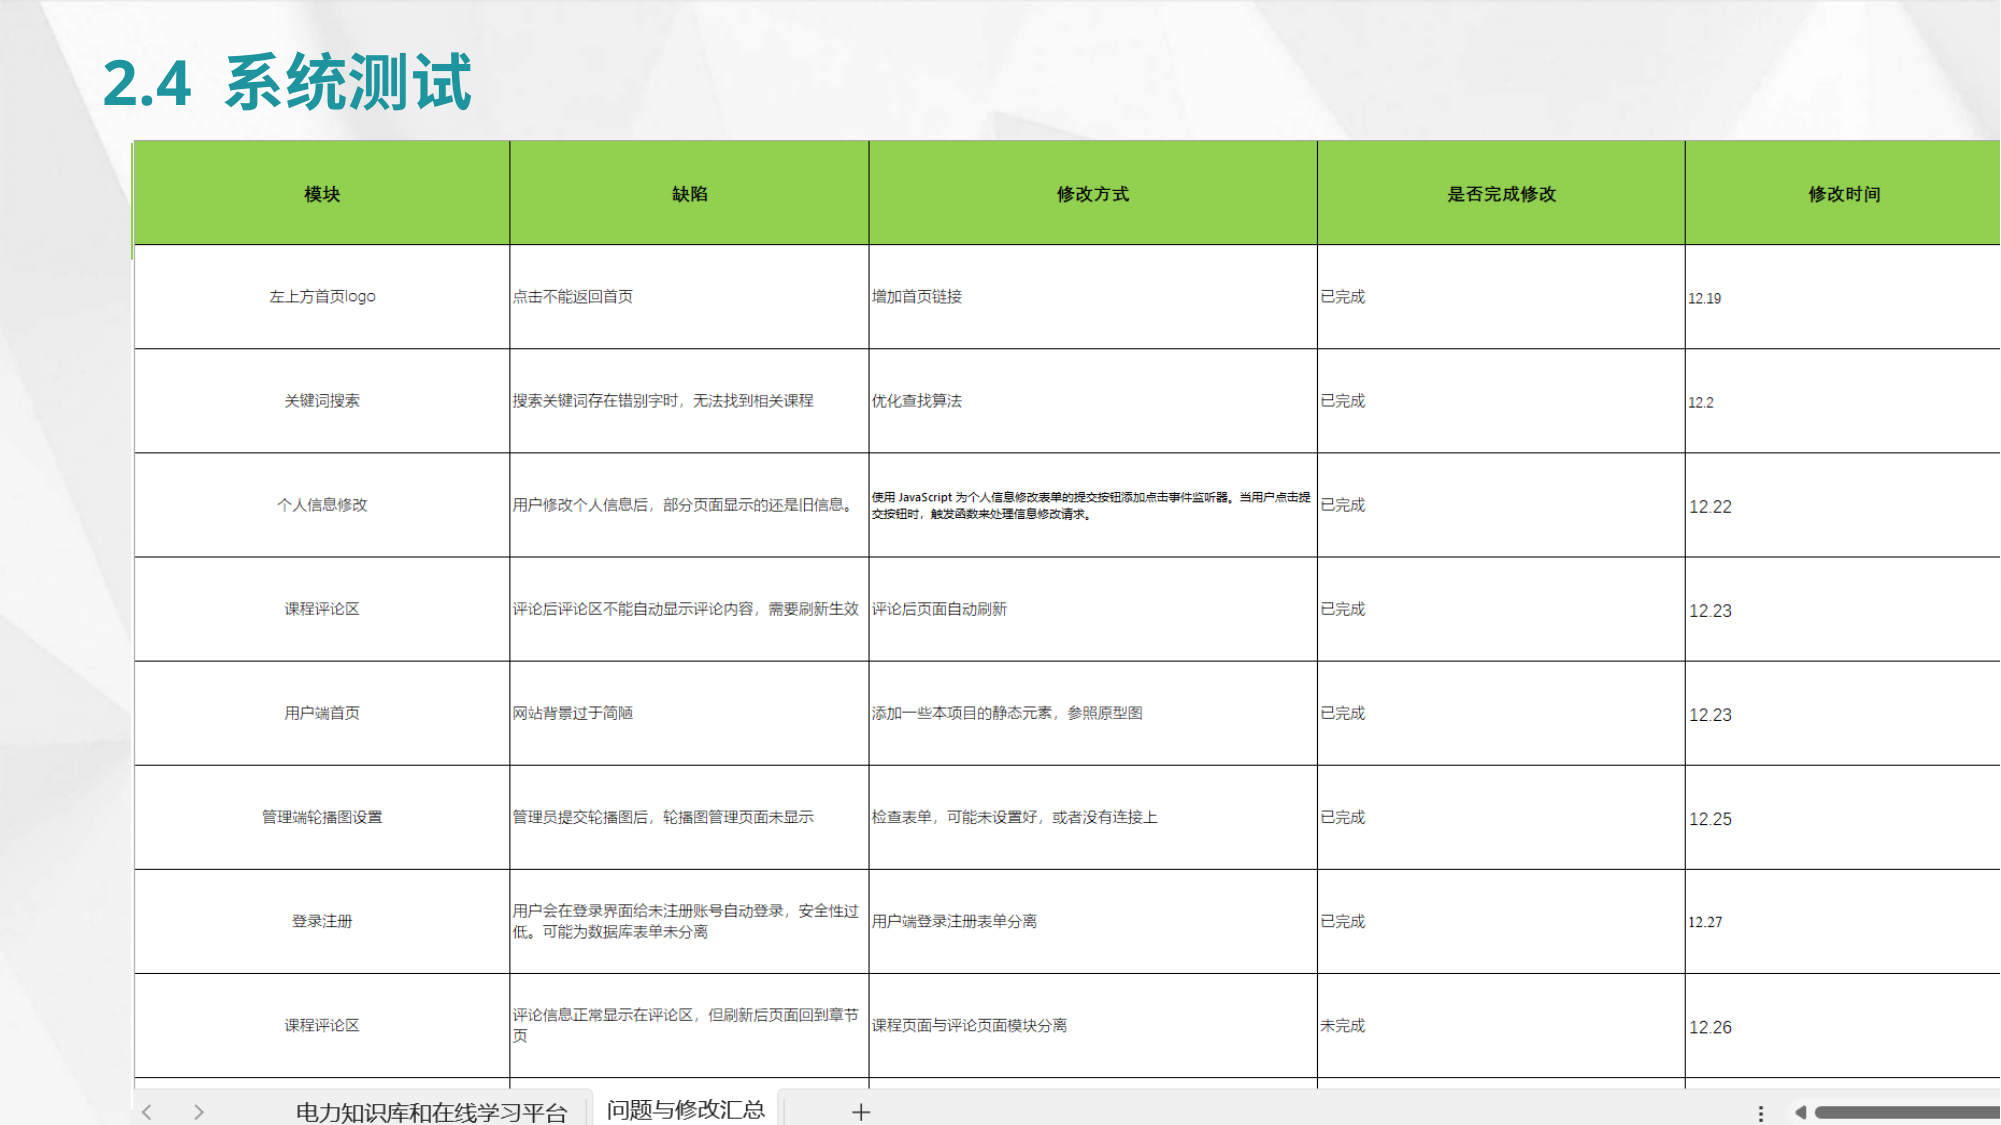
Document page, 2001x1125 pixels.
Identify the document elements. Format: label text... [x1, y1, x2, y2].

text_box 2.4 系统测试 [87, 35, 351, 121]
picture [0, 0, 2001, 1125]
